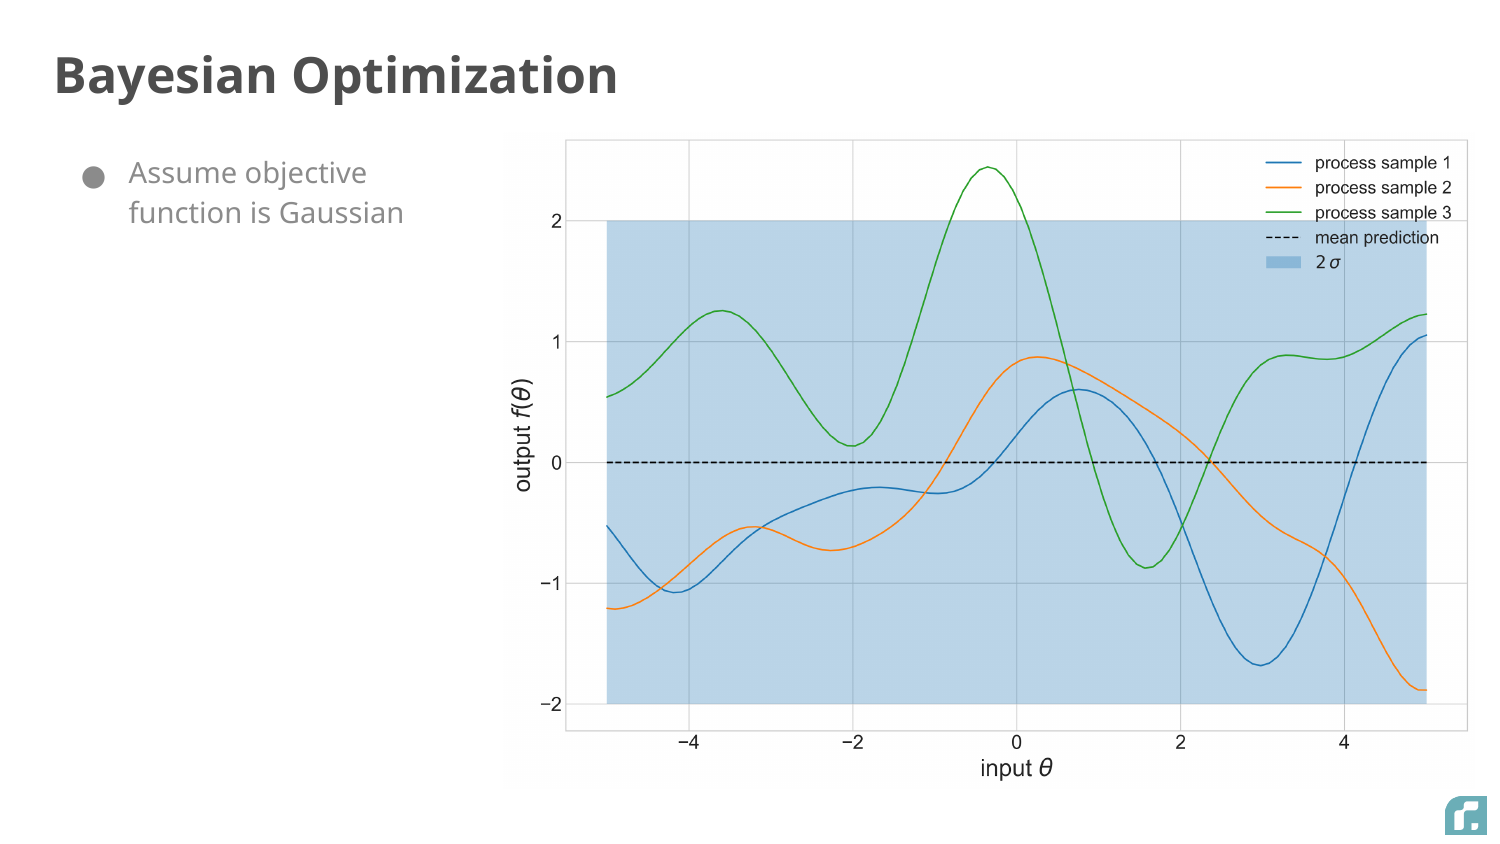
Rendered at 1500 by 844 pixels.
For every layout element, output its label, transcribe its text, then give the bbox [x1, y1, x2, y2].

picture [1445, 796, 1487, 835]
list Assume objective function is Gaussian [38, 133, 479, 754]
picture [503, 132, 1476, 789]
title Bayesian Optimization [38, 28, 1334, 108]
